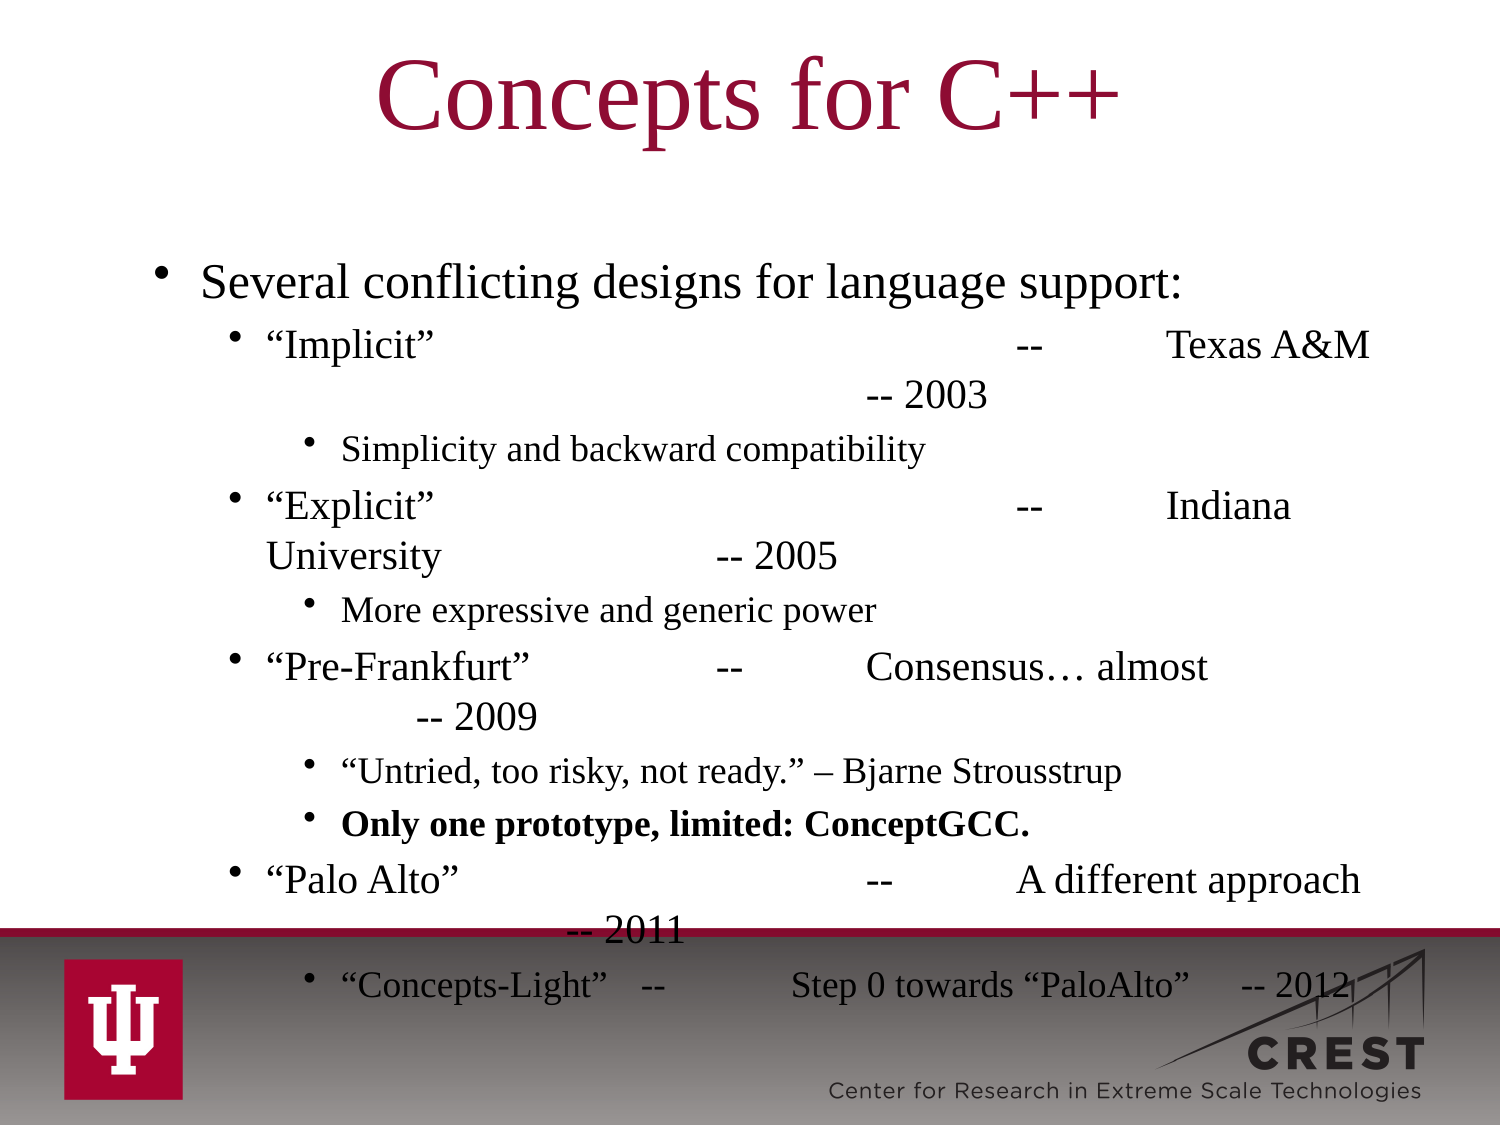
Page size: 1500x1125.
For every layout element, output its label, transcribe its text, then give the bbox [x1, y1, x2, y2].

title Concepts for C++ [127, 17, 1372, 240]
picture [0, 928, 1500, 1125]
list Several conflicting designs for language support: “Implicit” -- Texas A&M -- 2003 Simplicity and backward compatibility “Explicit” -- Indiana University -- 2005 More expressive and generic power “Pre-Frankfurt” -- Consensus… almost -- 2009 “Untried, too risky, not ready.” – Bjarne Strousstrup Only one prototype, limited: ConceptGCC. “Palo Alto” -- A different approach -- 2011 “Concepts-Light” -- Step 0 towards “PaloAlto” -- 2012 [63, 240, 1441, 1070]
